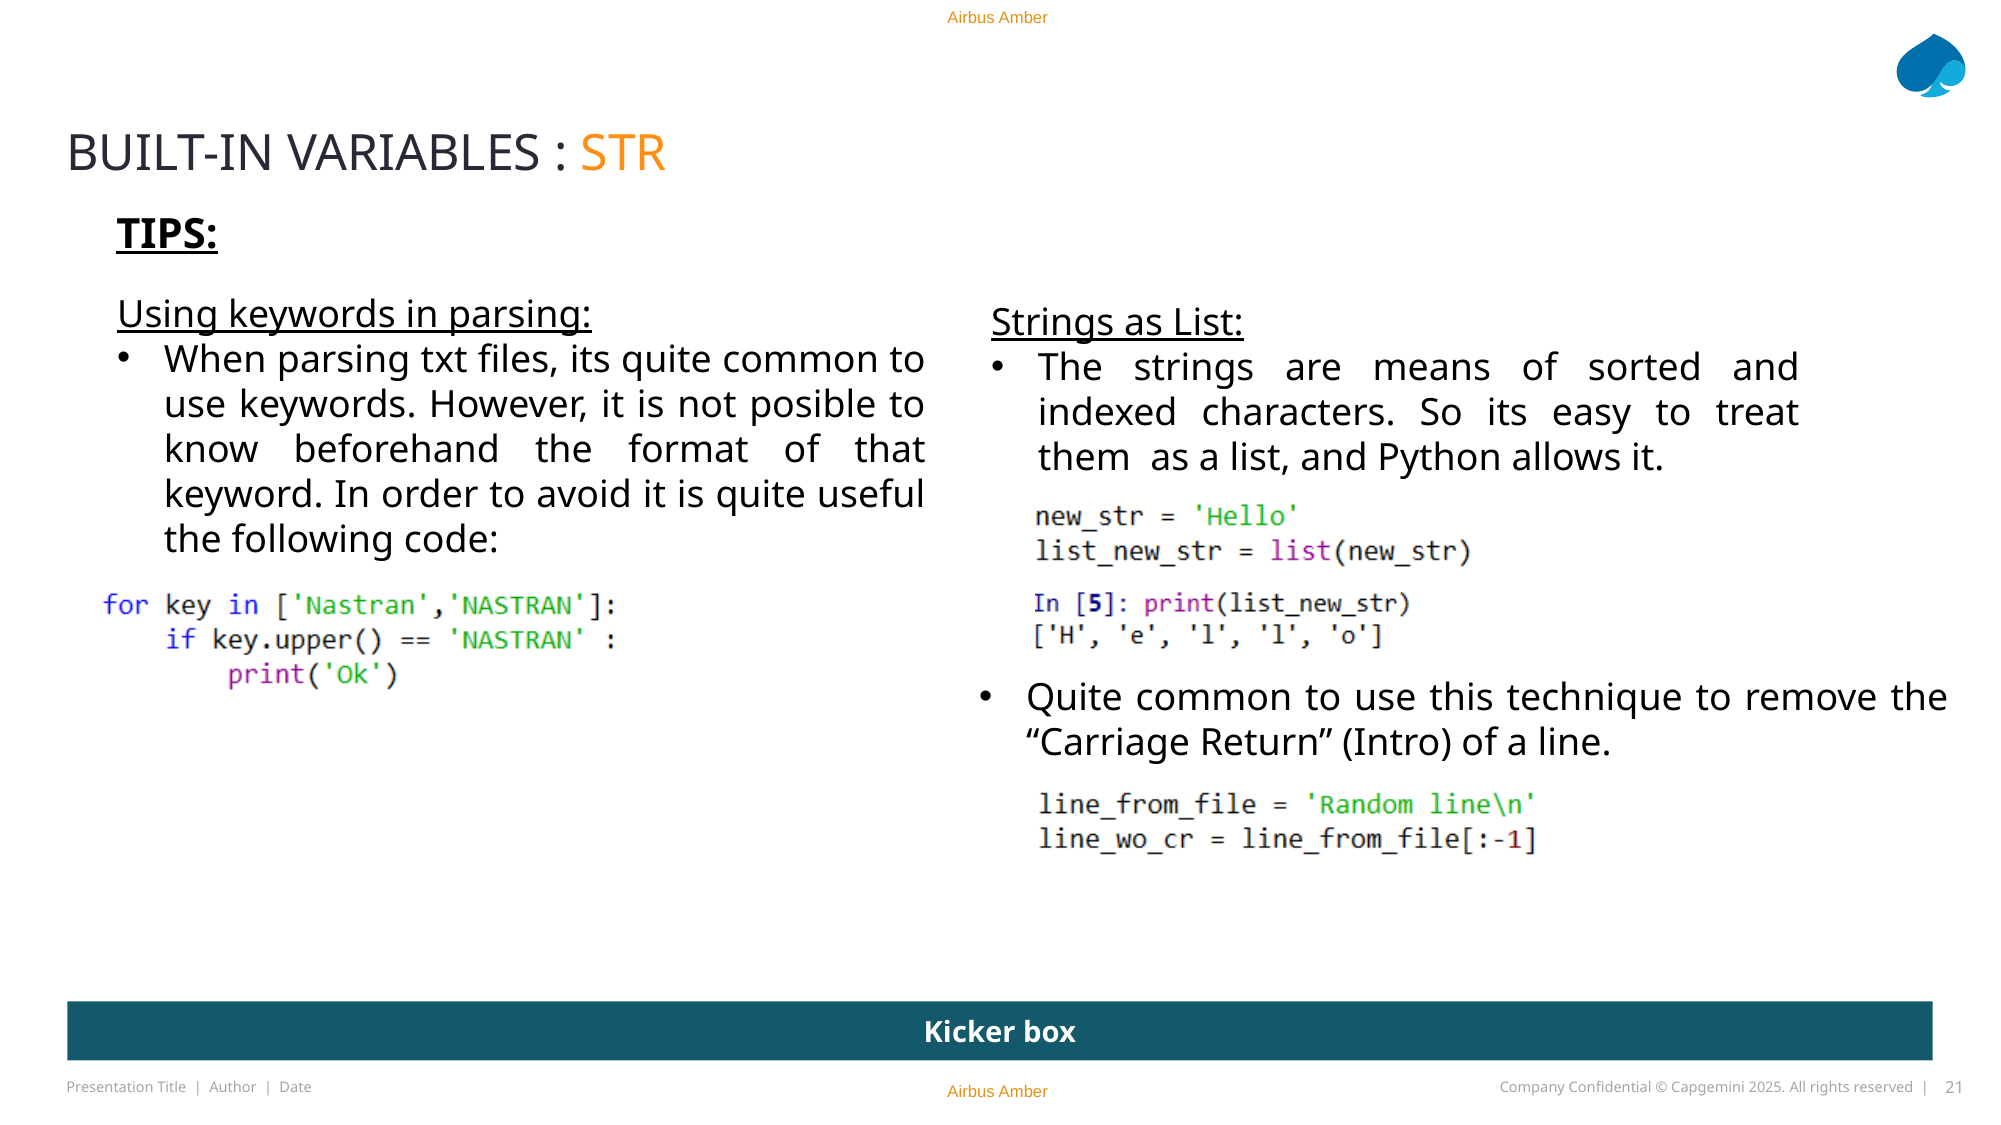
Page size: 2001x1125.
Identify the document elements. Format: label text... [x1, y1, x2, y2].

text_box Quite common to use this technique to remove the “Carriage Return” (Intro) of a line. [964, 665, 1965, 816]
picture [1035, 776, 1601, 881]
text_box Strings as List: The strings are means of sorted and indexed characters. So its easy to treat them as a list, and Python allows it. [976, 290, 1815, 621]
picture [1035, 500, 1503, 573]
picture [98, 586, 694, 710]
text_box Kicker box [66, 1000, 1934, 1061]
title BUILT-IN VARIABLES : STR [66, 63, 1863, 182]
text_box Using keywords in parsing: When parsing txt files, its quite common to use keywords. However, it is not posible to know beforehand the format of that keyword. In order to avoid it is quite useful the following code: [102, 282, 941, 657]
text_box TIPS: [101, 198, 1839, 264]
picture [1035, 583, 1459, 655]
